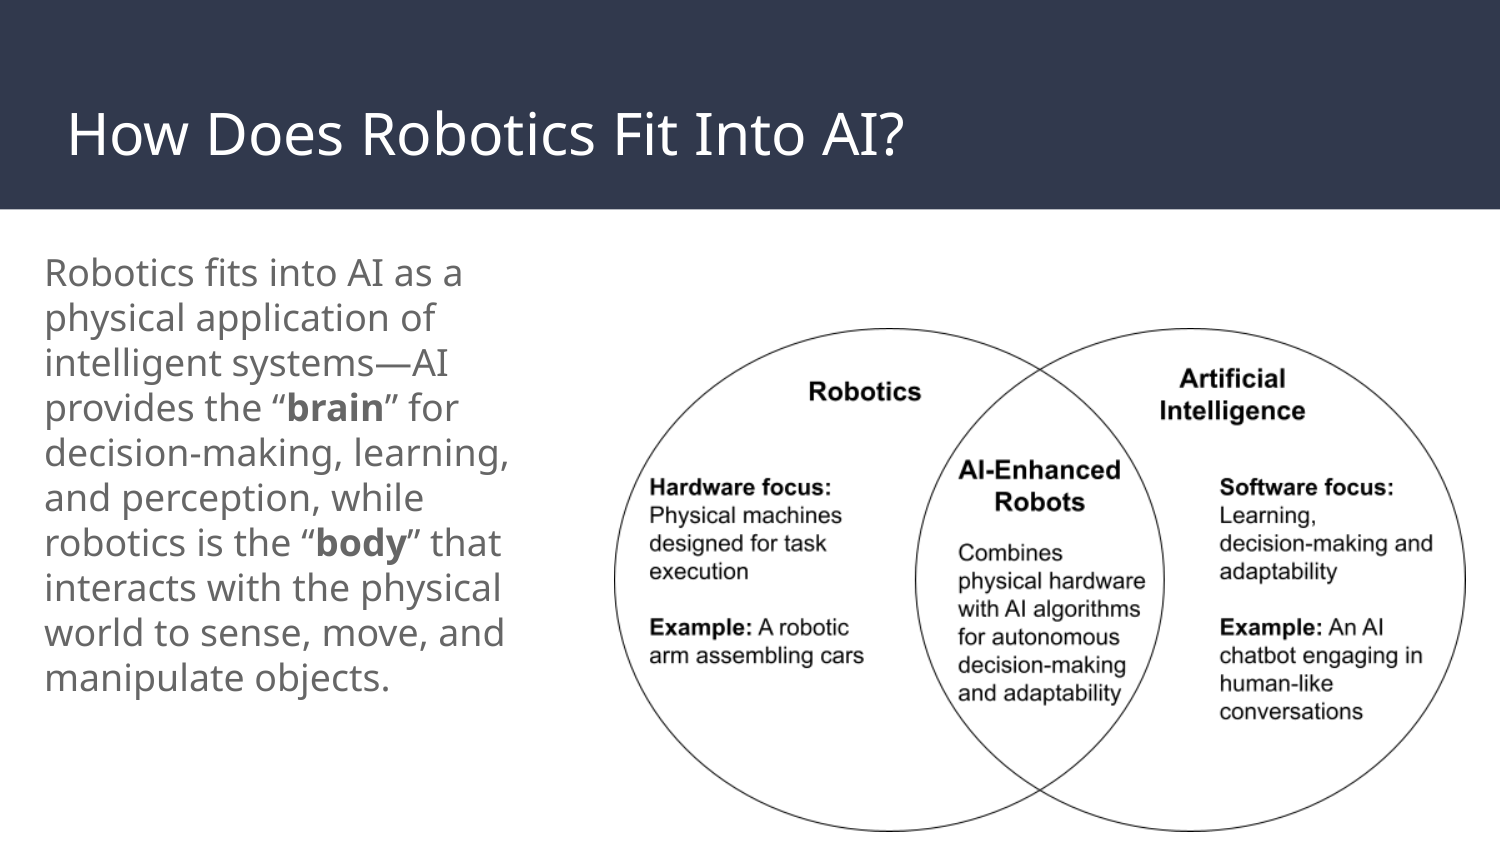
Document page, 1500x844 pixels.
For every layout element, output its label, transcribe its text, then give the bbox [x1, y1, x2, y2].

picture [614, 327, 1466, 832]
title How Does Robotics Fit Into AI? [51, 82, 1449, 185]
text_box Robotics fits into AI as a physical application of intelligent systems—AI provides the “brain” for decision-making, learning, and perception, while robotics is the “body” that interacts with the physical world to sense, move, and manipulate objects. [29, 234, 578, 804]
